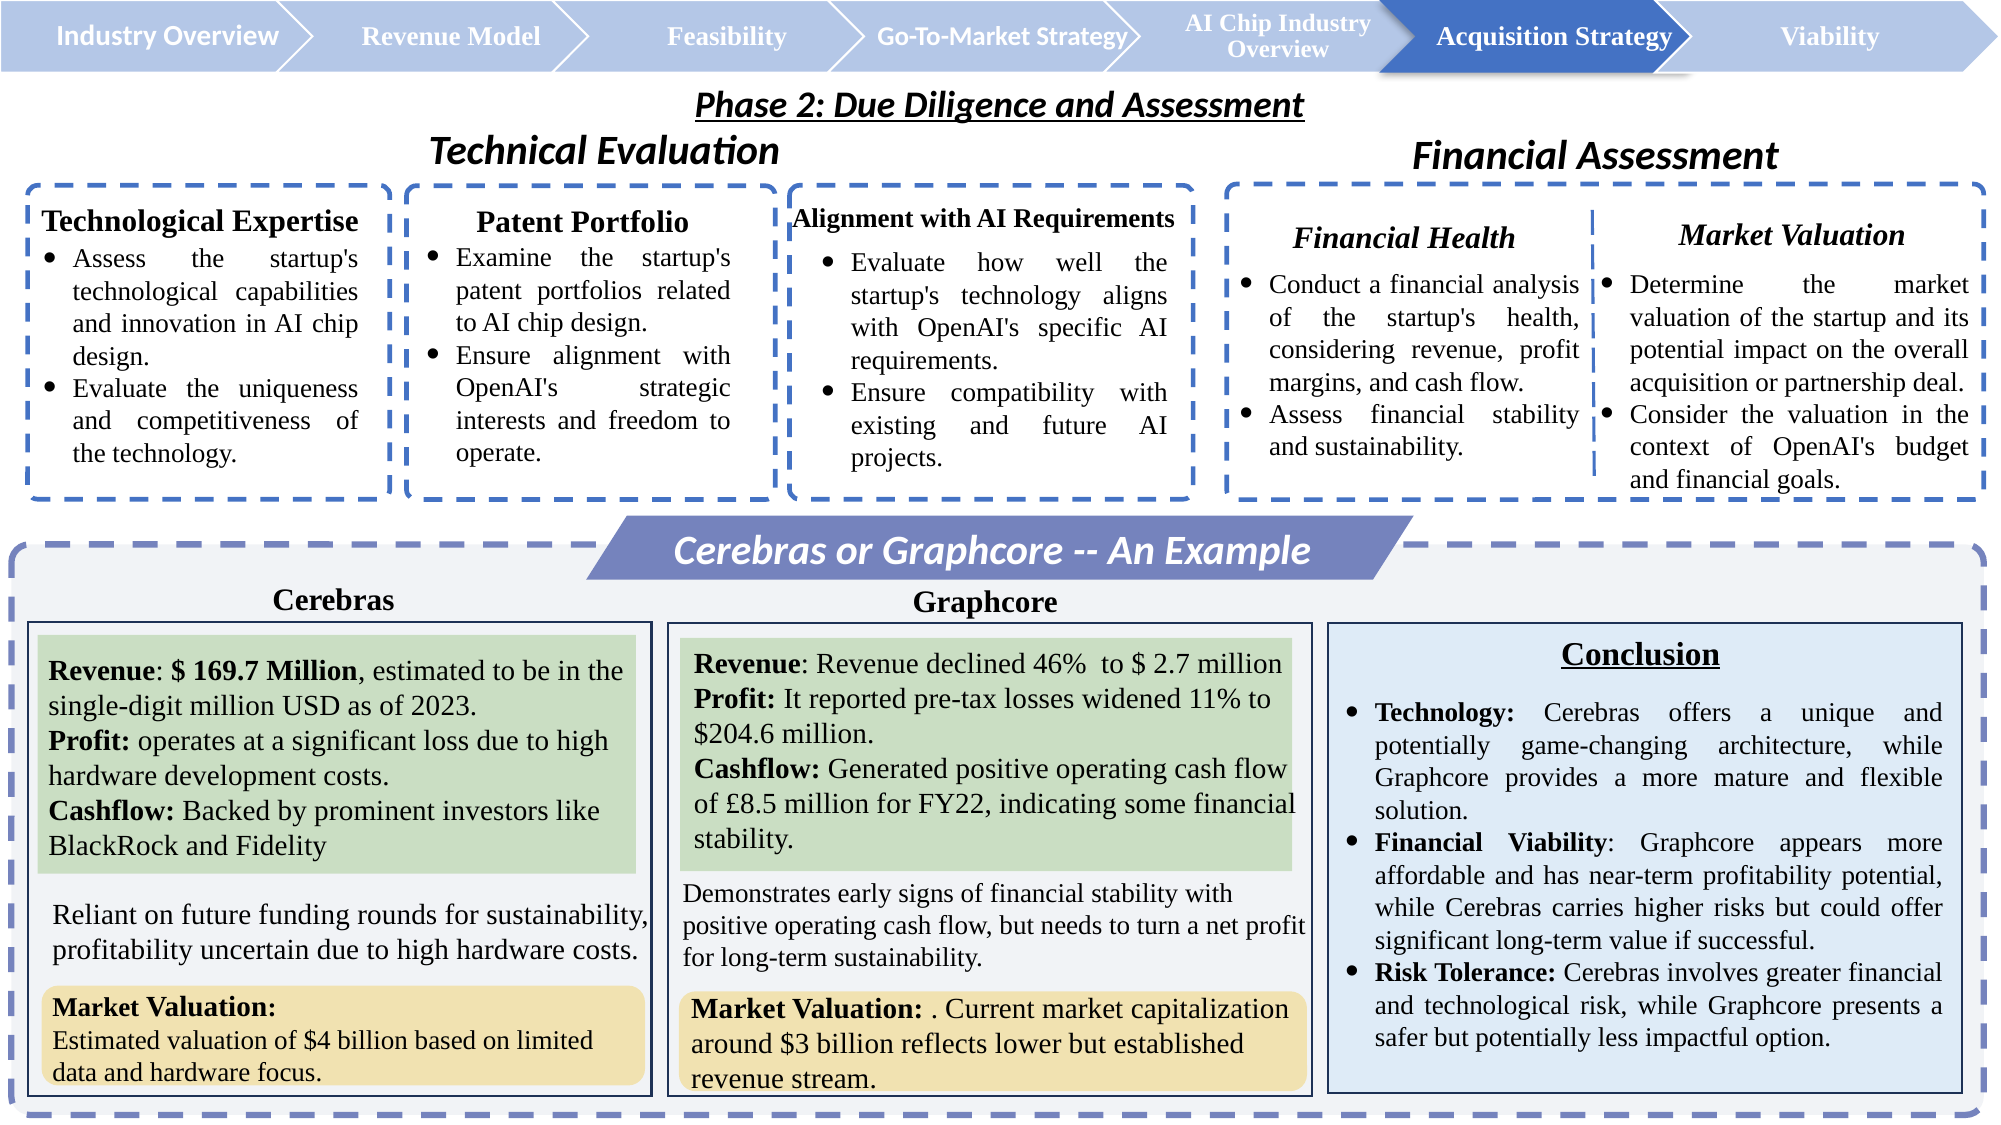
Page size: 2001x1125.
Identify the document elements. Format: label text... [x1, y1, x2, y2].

text_box [667, 622, 1313, 867]
text_box Graphcore [897, 574, 1129, 627]
text_box Phase 2: Due Diligence and Assessment [651, 74, 1349, 133]
text_box [626, 514, 1416, 543]
text_box Reliant on future funding rounds for sustainability, profitability uncertain due to high hardware costs. [37, 887, 667, 973]
text_box Market Valuation: . Current market capitalization around $3 billion reflects lower but established revenue stream. [676, 982, 1312, 1102]
text_box [27, 621, 653, 1097]
text_box Revenue: Revenue declined 46% to $ 2.7 million Profit: It reported pre-tax losses widened 11% to $204.6 million. Cashflow: Generated positive operating cash flow of £8.5 million for FY22, indicating some financial stability. [678, 637, 1323, 862]
text_box [584, 560, 597, 581]
text_box Conclusion [1397, 624, 1884, 680]
text_box Revenue: $ 169.7 Million, estimated to be in the single-digit million USD as of 2023. Profit: operates at a significant loss due to high hardware development costs. Cashflow: Backed by prominent investors like BlackRock and Fidelity [33, 643, 658, 869]
text_box Technical Evaluation [413, 115, 808, 181]
text_box Cerebras or Graphcore -- An Example [597, 515, 1398, 581]
text_box Market Valuation: Estimated valuation of $4 billion based on limited data and hardware focus. [37, 979, 625, 1095]
text_box Cerebras [257, 571, 489, 624]
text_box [0, 0, 2000, 73]
text_box Technology: Cerebras offers a unique and potentially game-changing architecture, while Graphcore provides a more mature and flexible solution. Financial Viability: Graphcore appears more affordable and has near-term profitability potential, while Cerebras carries higher risks but could offer significant long-term value if successful. Risk Tolerance: Cerebras involves greater financial and technological risk, while Graphcore presents a safer but potentially less impactful option. [1313, 687, 1958, 1060]
text_box [667, 980, 1313, 1097]
text_box [1327, 622, 1963, 1094]
text_box Demonstrates early signs of financial stability with positive operating cash flow, but needs to turn a net profit for long-term sustainability. [667, 867, 1313, 980]
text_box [1207, 120, 2000, 504]
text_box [0, 185, 1207, 500]
text_box [10, 543, 1985, 1116]
